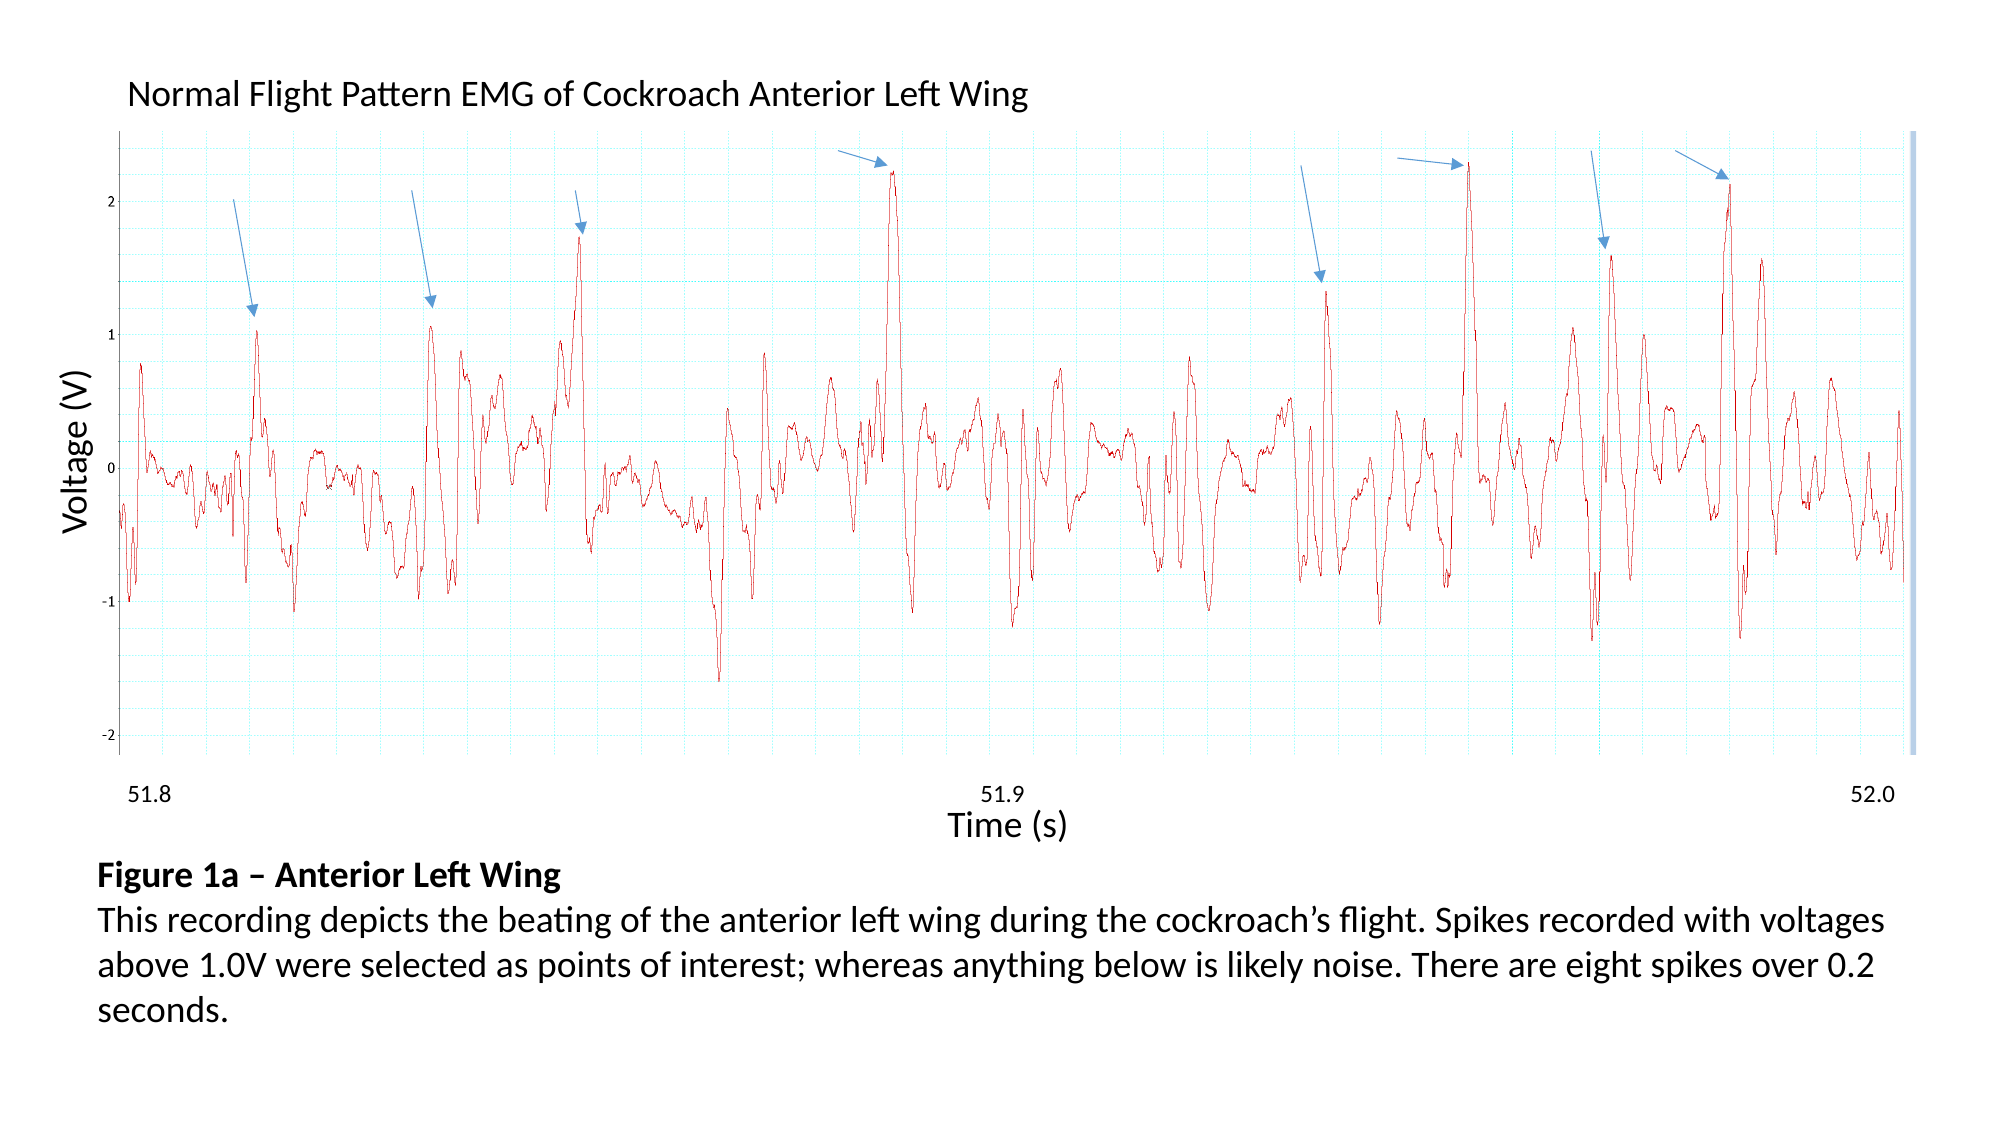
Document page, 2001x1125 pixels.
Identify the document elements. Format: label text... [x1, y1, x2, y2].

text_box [1397, 157, 1464, 166]
text_box 51.8 51.9 52.0 [112, 770, 1925, 815]
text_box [1675, 150, 1730, 180]
text_box Voltage (V) [41, 337, 81, 550]
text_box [411, 190, 433, 309]
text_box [233, 199, 255, 318]
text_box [1591, 150, 1606, 250]
text_box Figure 1a – Anterior Left Wing This recording depicts the beating of the anterior left wing during the cockroach’s flight. Spikes recorded with voltages above 1.0V were selected as points of interest; whereas anything below is likely noise. There are eight spikes over 0.2 seconds. [82, 842, 1915, 1083]
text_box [575, 190, 583, 235]
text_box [837, 150, 888, 166]
text_box Normal Flight Pattern EMG of Cockroach Anterior Left Wing [112, 61, 1917, 122]
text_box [1300, 165, 1322, 284]
text_box Time (s) [932, 792, 1322, 853]
picture [81, 131, 1917, 755]
